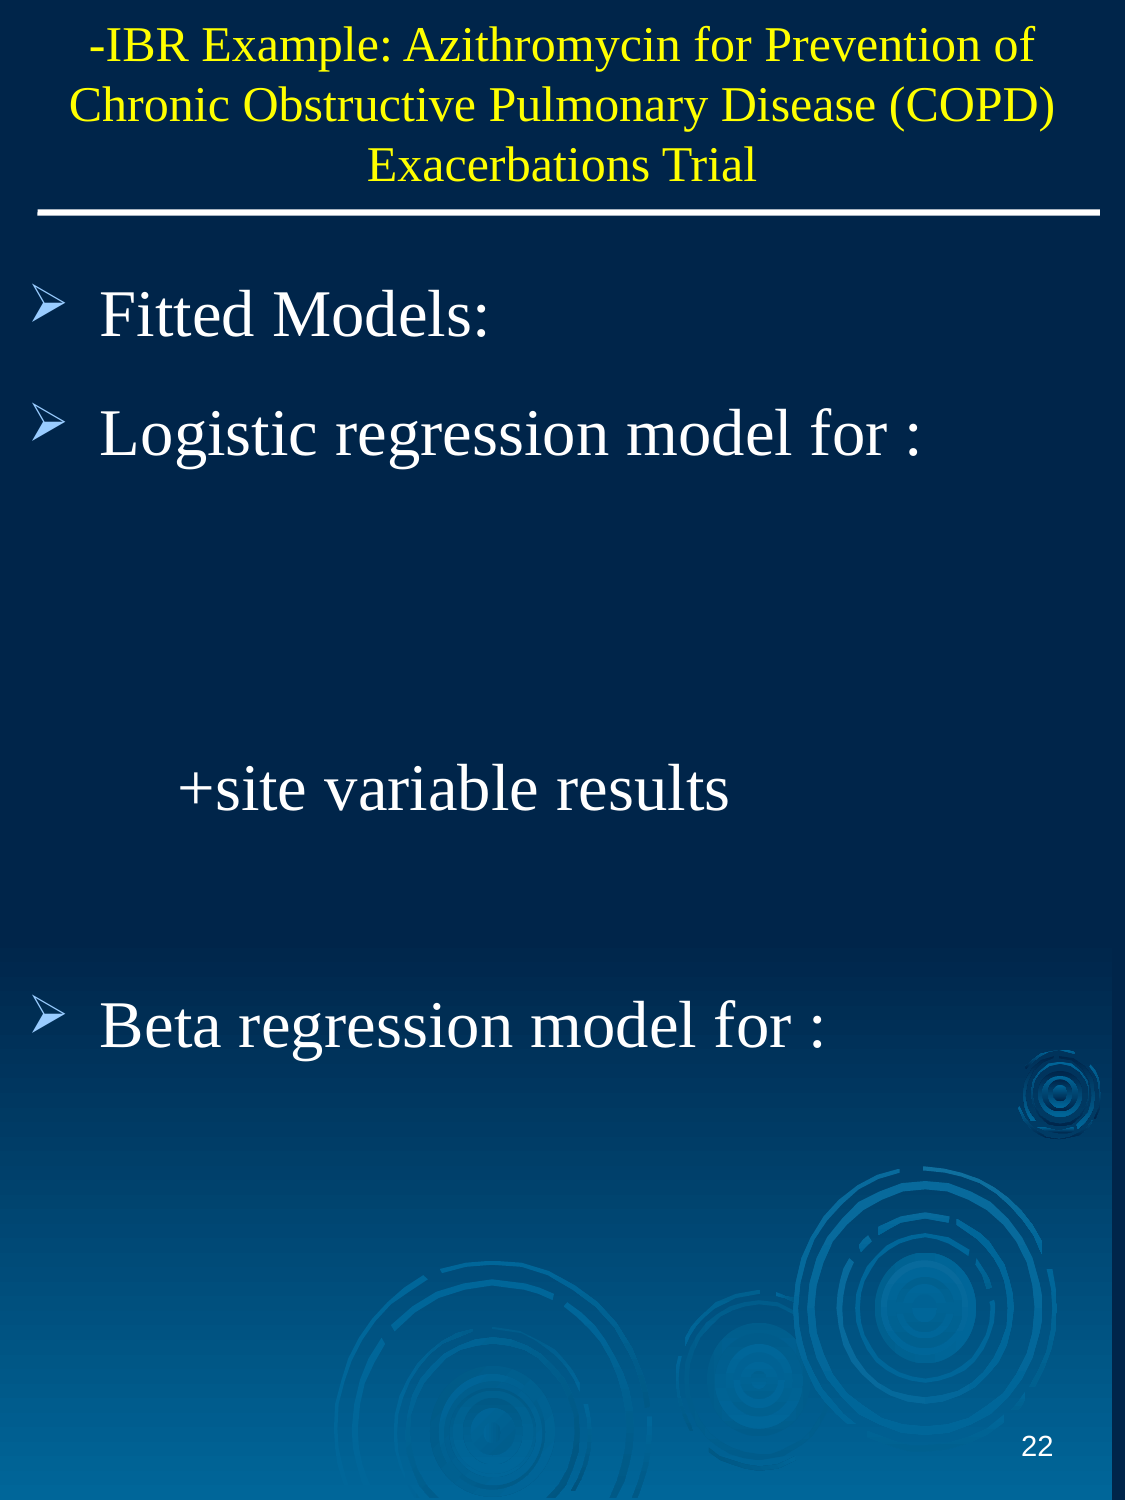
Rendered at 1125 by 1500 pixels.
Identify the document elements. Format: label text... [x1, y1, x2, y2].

slide_number 22 [806, 1365, 1069, 1471]
